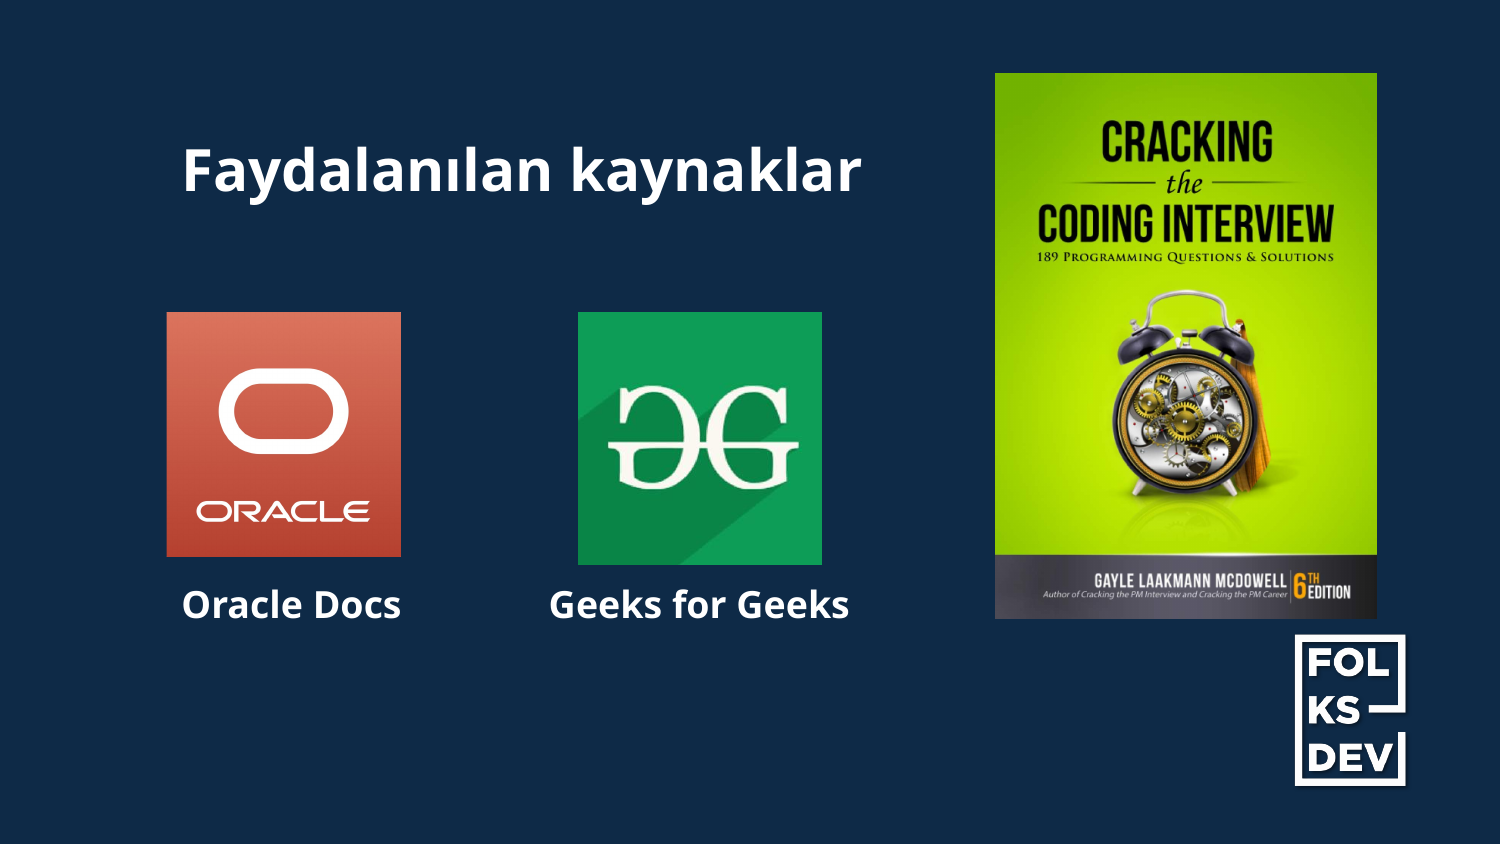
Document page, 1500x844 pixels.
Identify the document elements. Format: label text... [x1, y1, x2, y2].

text_box Geeks for Geeks [533, 574, 867, 633]
picture [166, 312, 402, 557]
picture [995, 73, 1457, 818]
picture [577, 312, 822, 566]
text_box Faydalanılan kaynaklar [166, 125, 906, 245]
text_box Oracle Docs [166, 574, 433, 633]
